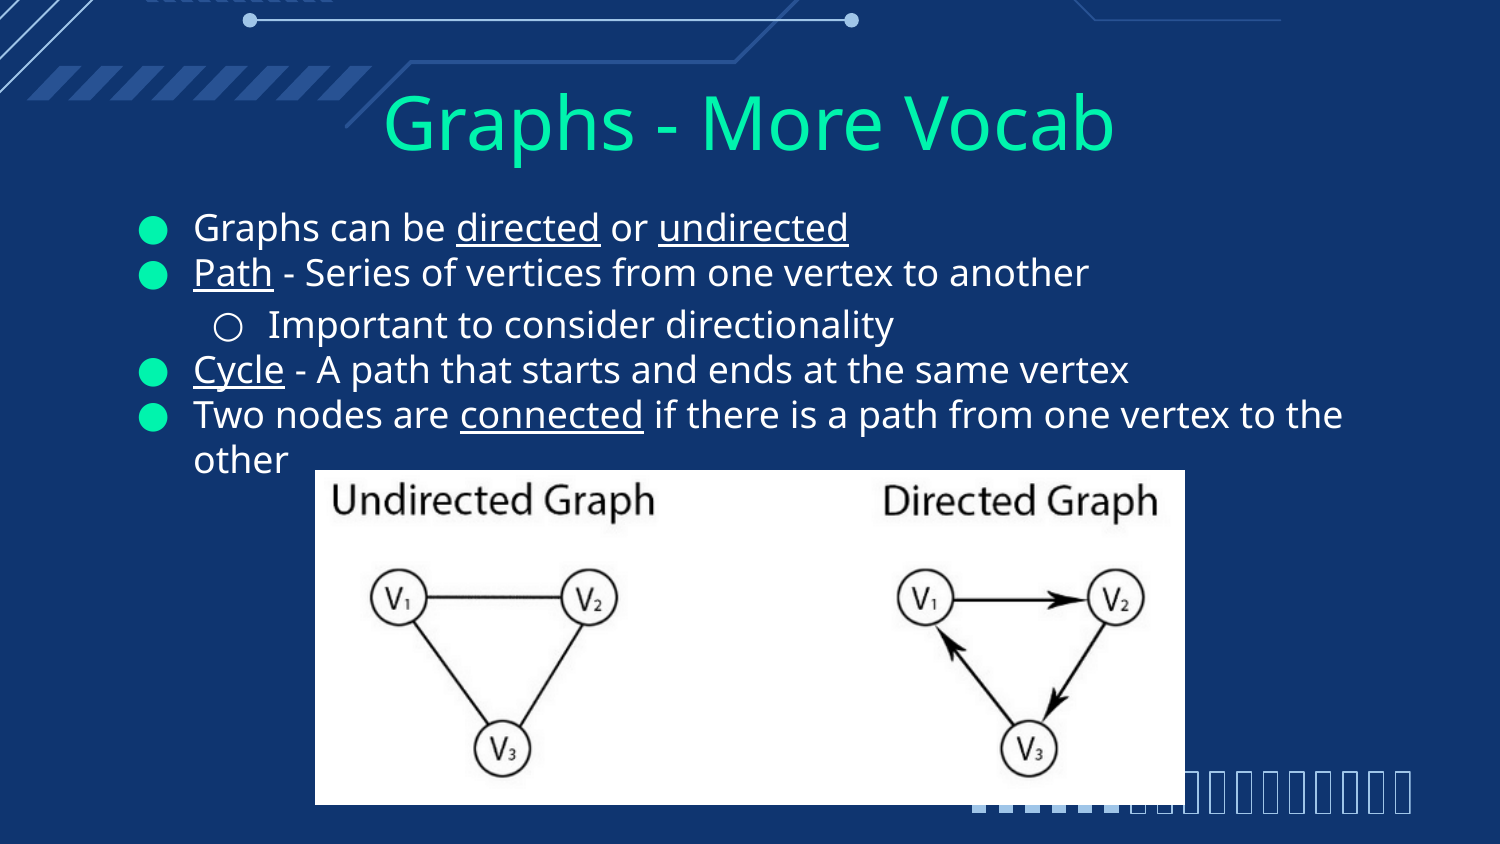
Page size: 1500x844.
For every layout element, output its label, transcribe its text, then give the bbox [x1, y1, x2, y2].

picture [315, 470, 1185, 805]
list Graphs can be directed or undirected Path - Series of vertices from one vertex to another Important to consider directionality Cycle - A path that starts and ends at the same vertex Two nodes are connected if there is a path from one vertex to the other [118, 203, 1382, 750]
title Graphs - More Vocab [118, 75, 1382, 156]
